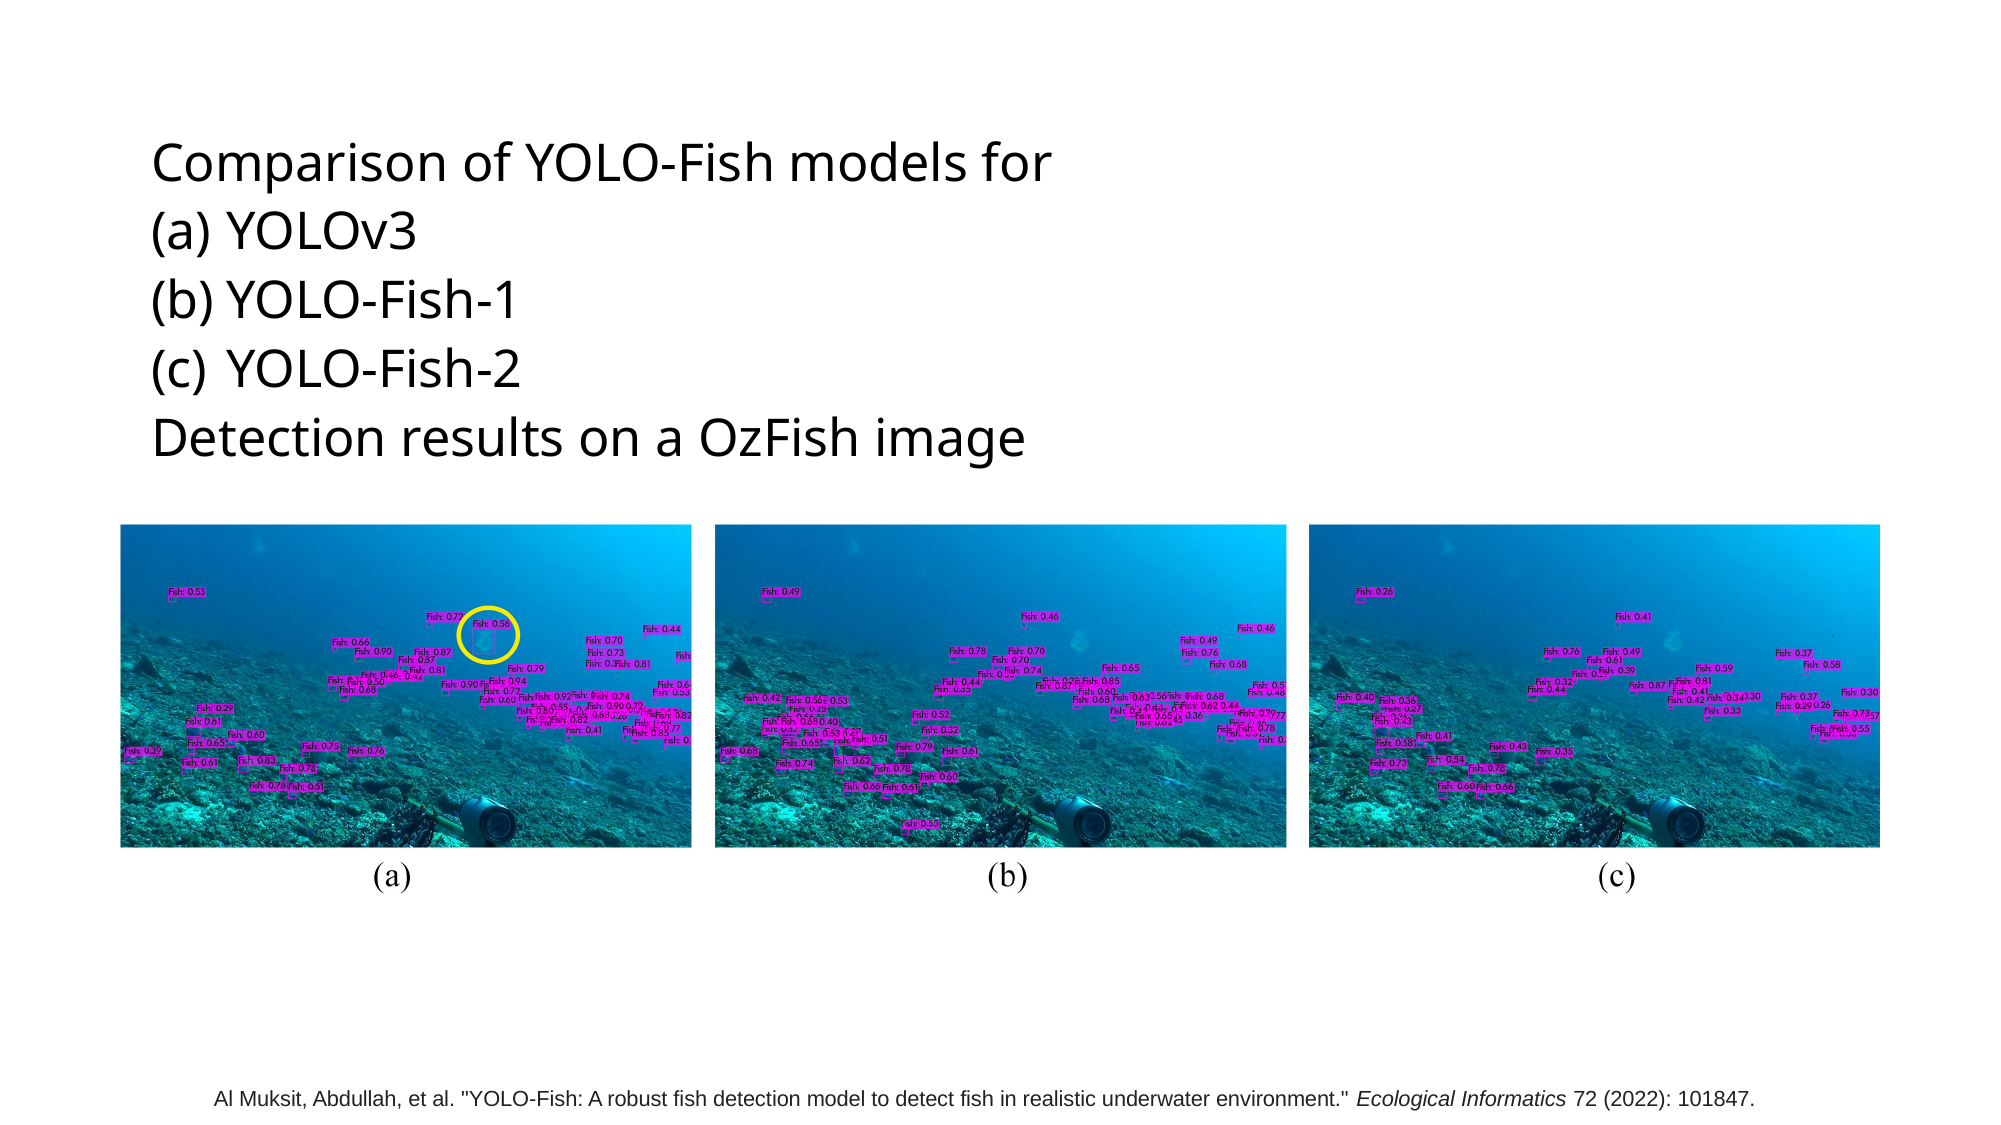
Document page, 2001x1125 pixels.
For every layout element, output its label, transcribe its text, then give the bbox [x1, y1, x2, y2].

picture [118, 522, 1882, 898]
text_box Comparison of YOLO-Fish models for YOLOv3 YOLO-Fish-1 YOLO-Fish-2 Detection results on a OzFish image [135, 81, 1865, 475]
text_box Al Muksit, Abdullah, et al. "YOLO-Fish: A robust fish detection model to detect fish in realistic underwater environment." Ecological Informatics 72 (2022): 101847. [199, 1077, 1801, 1119]
